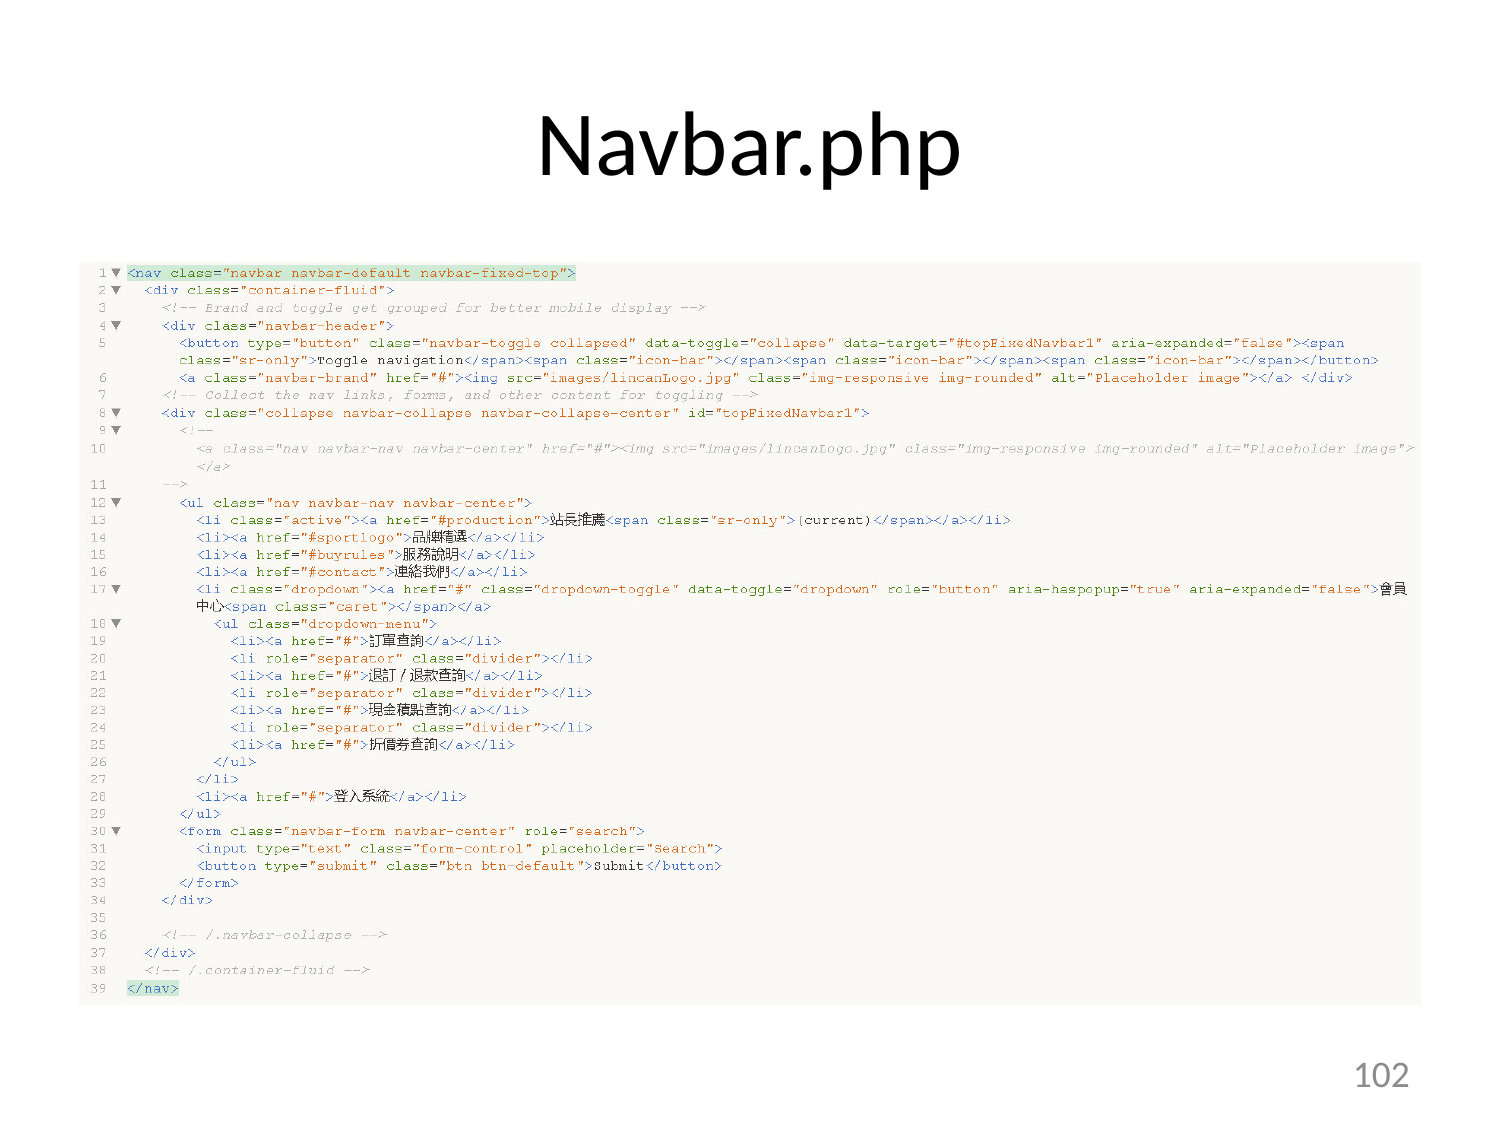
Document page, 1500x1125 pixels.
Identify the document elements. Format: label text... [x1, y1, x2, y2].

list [78, 262, 1421, 1006]
slide_number 102 [1074, 1042, 1425, 1103]
title Navbar.php [75, 45, 1425, 233]
